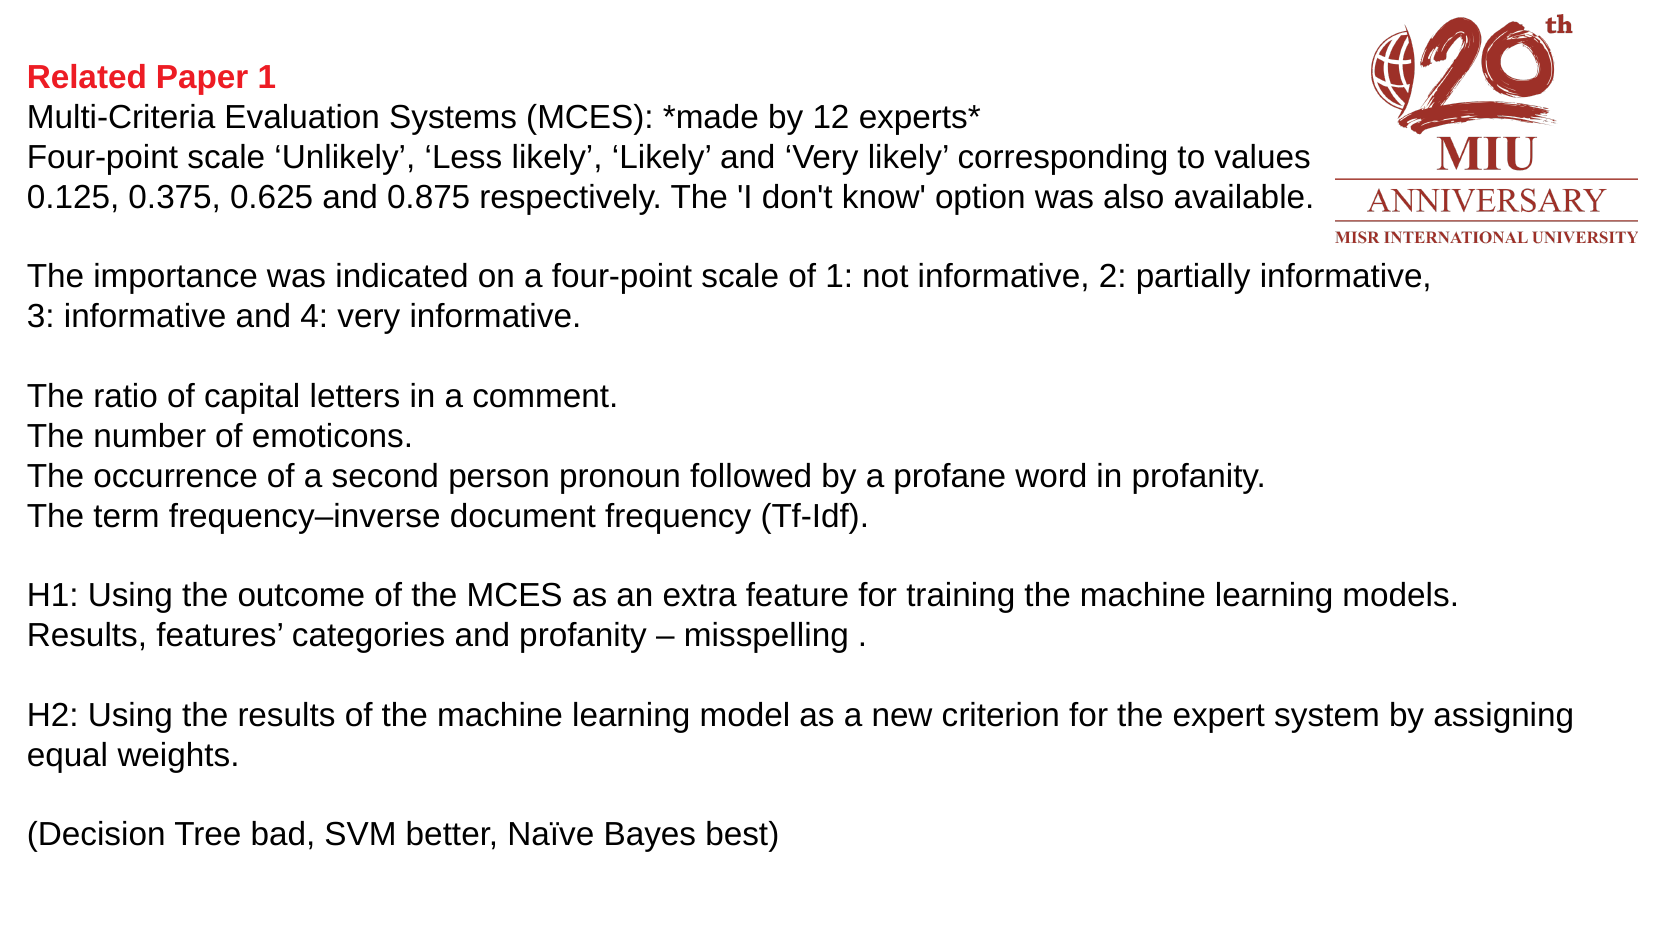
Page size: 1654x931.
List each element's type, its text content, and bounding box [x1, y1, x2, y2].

text_box Related Paper 1 Multi-Criteria Evaluation Systems (MCES): *made by 12 experts* Four-point scale ‘Unlikely’, ‘Less likely’, ‘Likely’ and ‘Very likely’ corresponding to values 0.125, 0.375, 0.625 and 0.875 respectively. The 'I don't know' option was also available. The importance was indicated on a four-point scale of 1: not informative, 2: partially informative, 3: informative and 4: very informative. The ratio of capital letters in a comment. The number of emoticons. The occurrence of a second person pronoun followed by a profane word in profanity. The term frequency–inverse document frequency (Tf-Idf). H1: Using the outcome of the MCES as an extra feature for training the machine learning models. Results, features’ categories and profanity – misspelling . H2: Using the results of the machine learning model as a new criterion for the expert system by assigning equal weights. (Decision Tree bad, SVM better, Naïve Bayes best) [26, 14, 1627, 893]
picture [1334, 14, 1638, 256]
